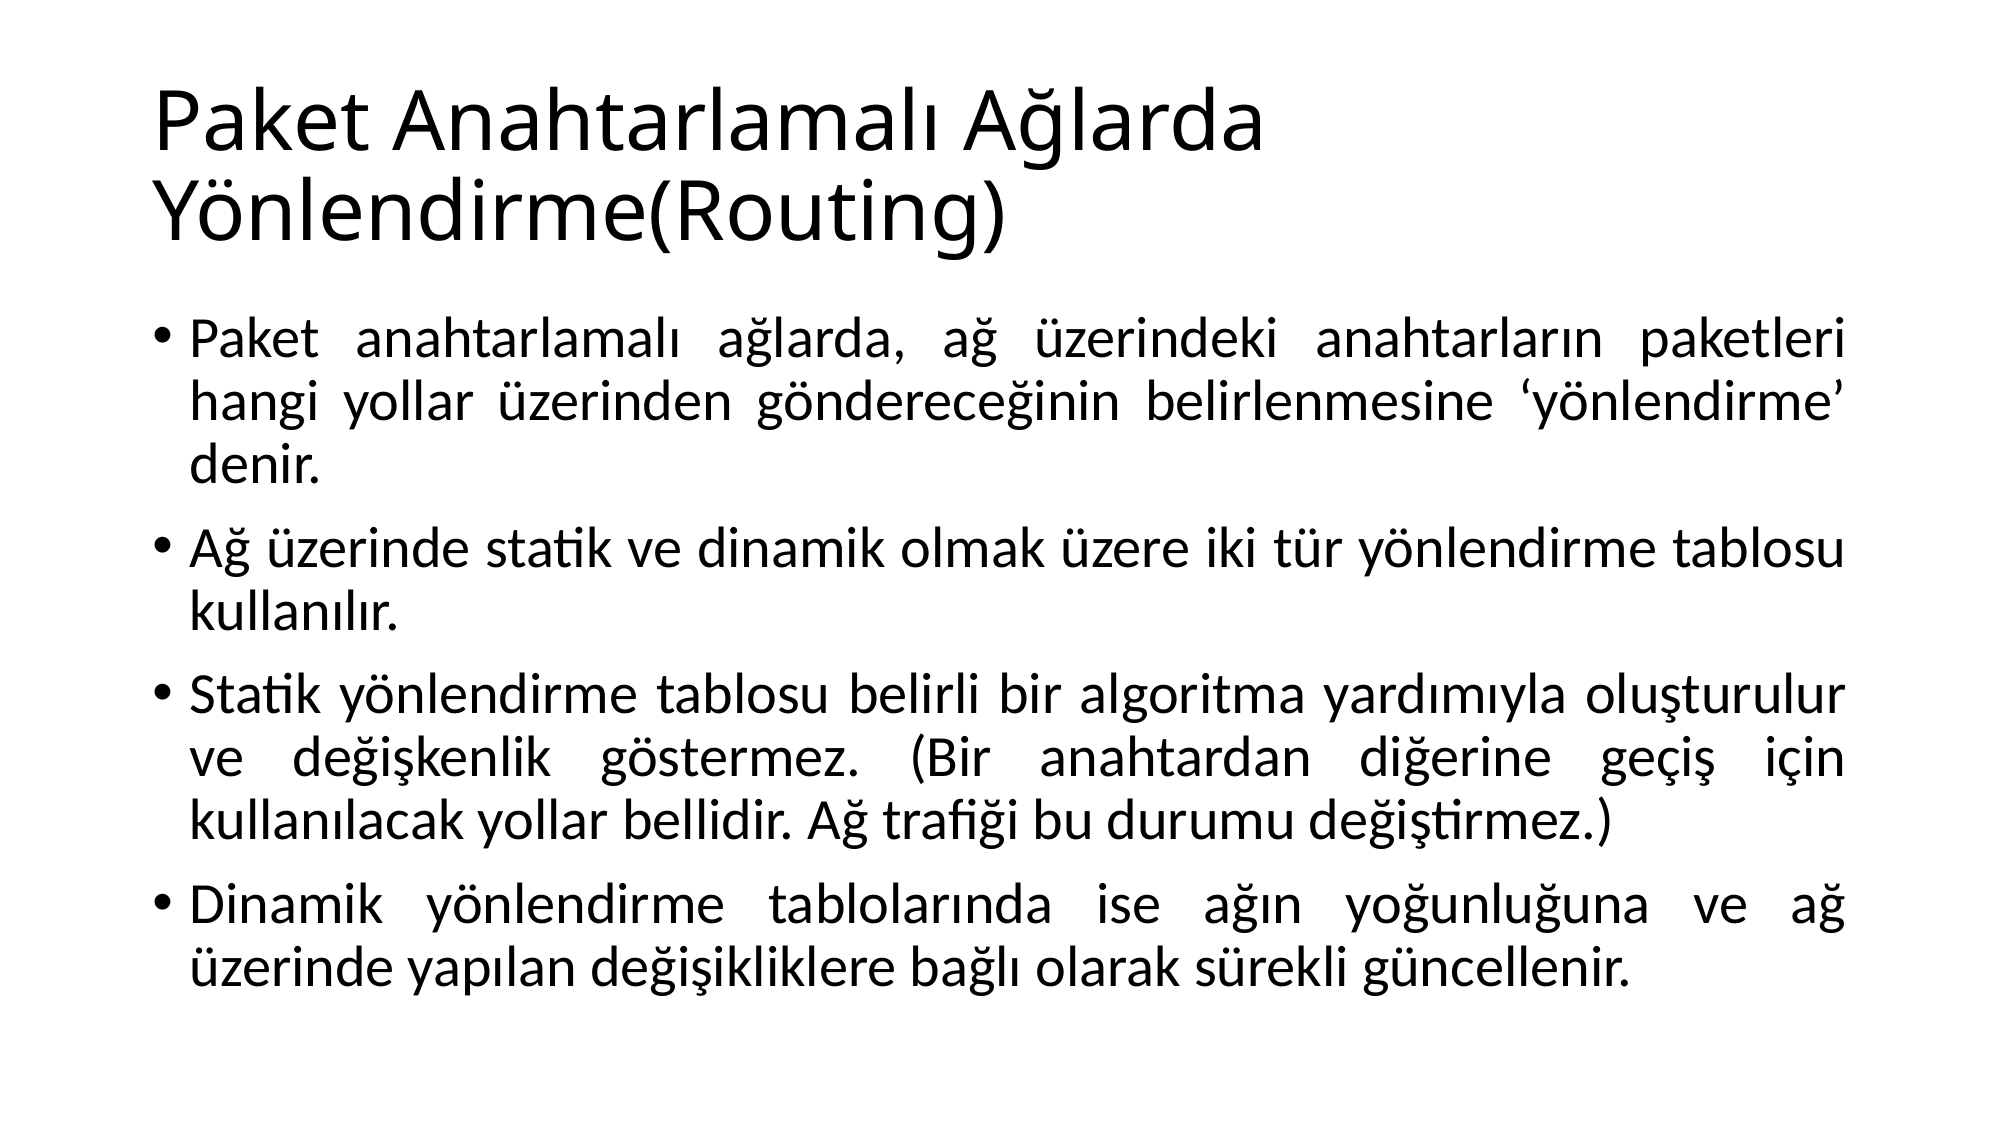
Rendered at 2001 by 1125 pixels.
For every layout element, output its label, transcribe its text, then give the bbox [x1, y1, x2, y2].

title Paket Anahtarlamalı Ağlarda Yönlendirme(Routing) [137, 59, 1863, 278]
list Paket anahtarlamalı ağlarda, ağ üzerindeki anahtarların paketleri hangi yollar üzerinden göndereceğinin belirlenmesine ‘yönlendirme’ denir. Ağ üzerinde statik ve dinamik olmak üzere iki tür yönlendirme tablosu kullanılır. Statik yönlendirme tablosu belirli bir algoritma yardımıyla oluşturulur ve değişkenlik göstermez. (Bir anahtardan diğerine geçiş için kullanılacak yollar bellidir. Ağ trafiği bu durumu değiştirmez.) Dinamik yönlendirme tablolarında ise ağın yoğunluğuna ve ağ üzerinde yapılan değişikliklere bağlı olarak sürekli güncellenir. [137, 299, 1863, 1014]
